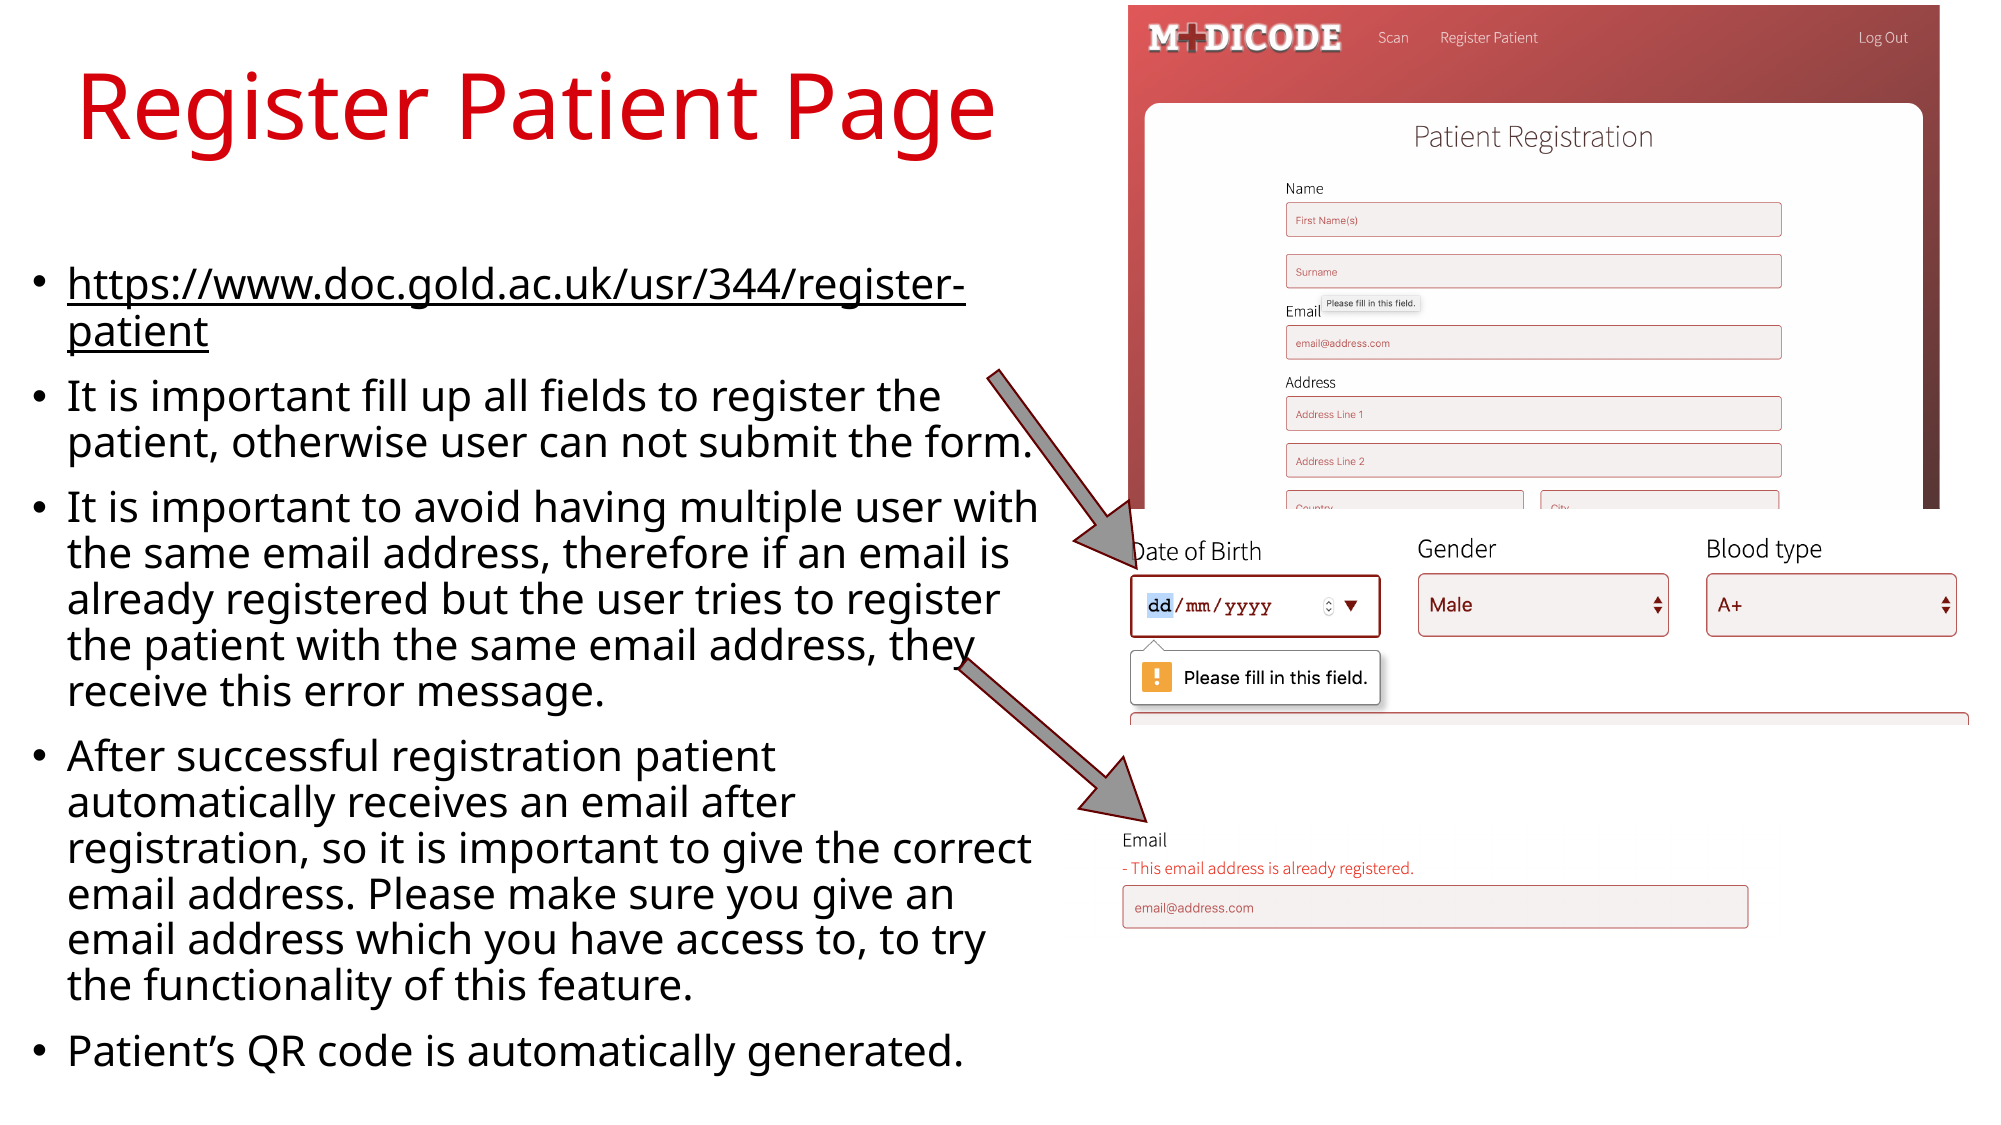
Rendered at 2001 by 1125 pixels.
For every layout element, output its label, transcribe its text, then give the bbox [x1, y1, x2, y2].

picture [1045, 5, 2000, 725]
list https://www.doc.gold.ac.uk/usr/344/register-patient It is important fill up all fields to register the patient, otherwise user can not submit the form. It is important to avoid having multiple user with the same email address, therefore if an email is already registered but the user tries to register the patient with the same email address, they receive this error message. After successful registration patient automatically receives an email after registration, so it is important to give the correct email address. Please make sure you give an email address which you have access to, to try the functionality of this feature. Patient’s QR code is automatically generated. [17, 249, 1060, 1100]
text_box [986, 368, 1104, 509]
picture [1059, 823, 1780, 938]
text_box [1115, 499, 1128, 509]
text_box [629, 49, 660, 111]
title Register Patient Page [60, 0, 1284, 219]
text_box [957, 657, 1148, 823]
